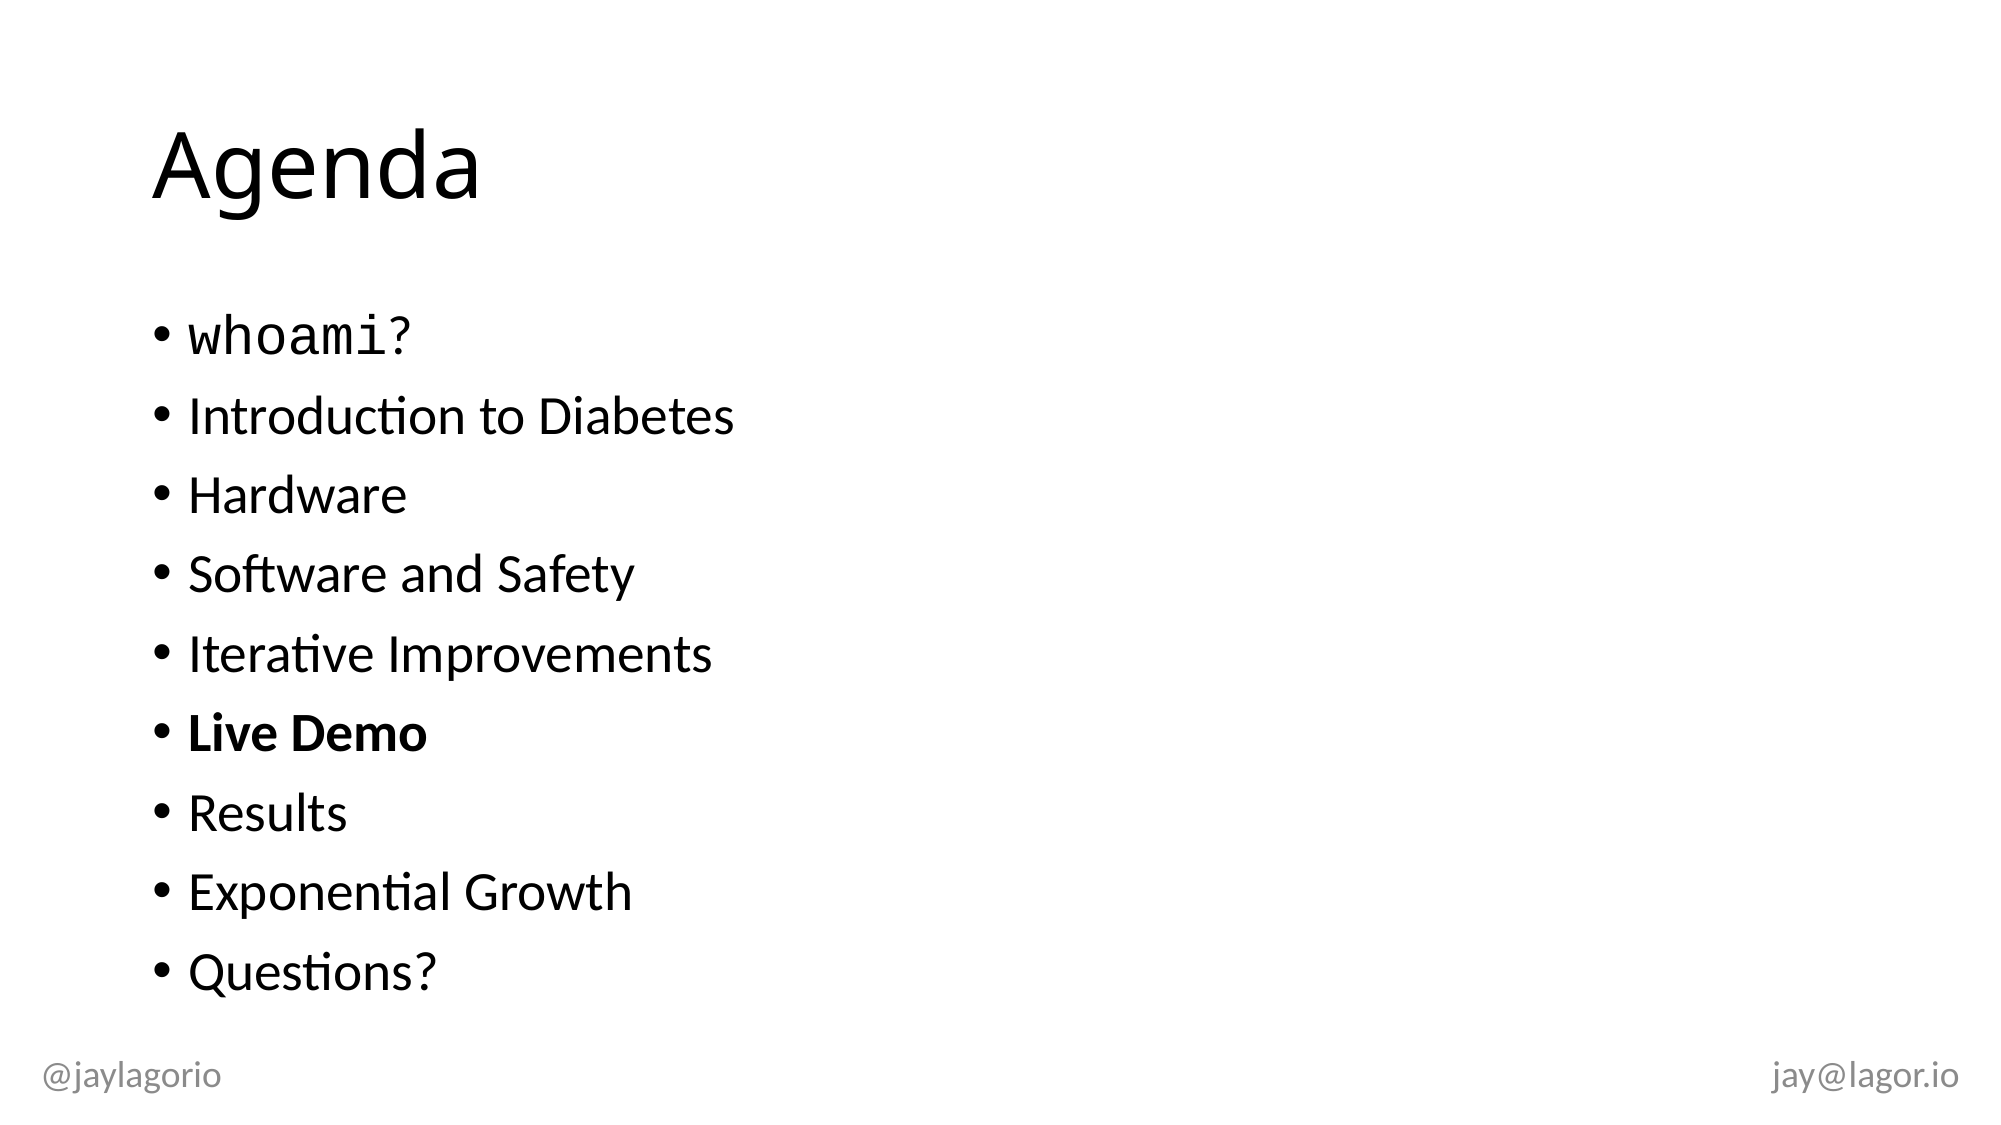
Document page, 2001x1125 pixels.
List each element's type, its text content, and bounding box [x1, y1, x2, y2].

list whoami? Introduction to Diabetes Hardware Software and Safety Iterative Improvements Live Demo Results Exponential Growth Questions? [137, 299, 1863, 1014]
title Agenda [137, 59, 1863, 278]
